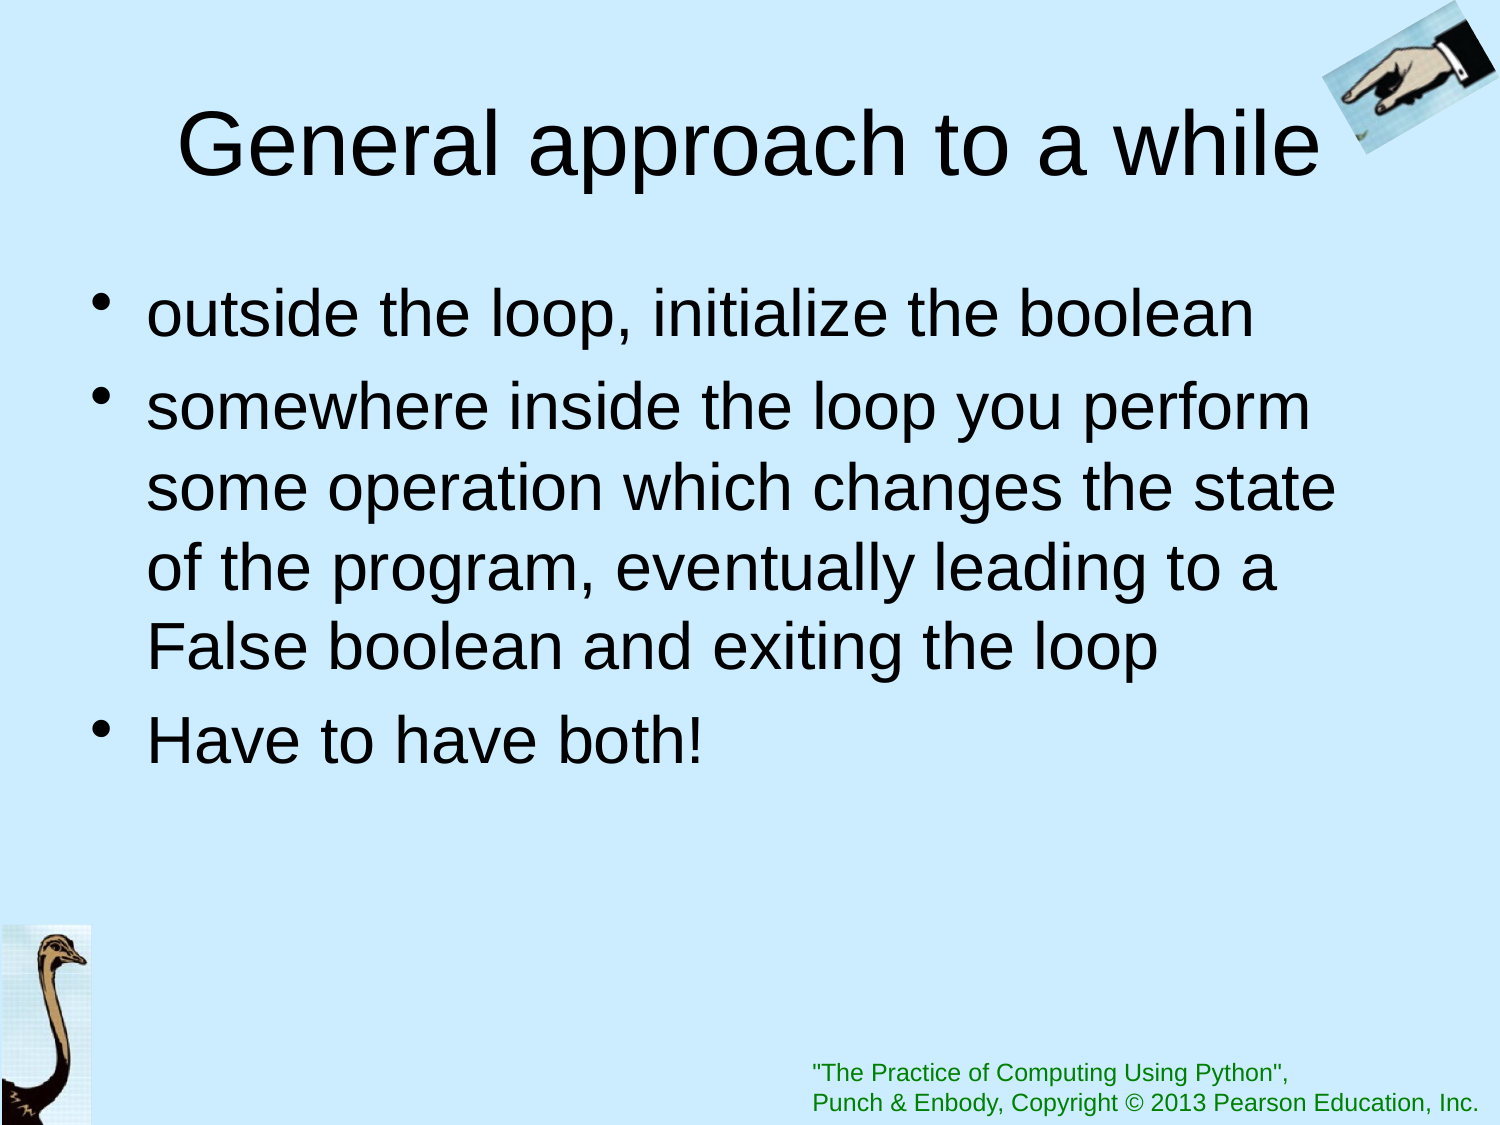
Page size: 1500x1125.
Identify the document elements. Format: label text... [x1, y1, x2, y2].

title General approach to a while [75, 45, 1425, 233]
list outside the loop, initialize the boolean somewhere inside the loop you perform some operation which changes the state of the program, eventually leading to a False boolean and exiting the loop Have to have both! [75, 262, 1425, 1005]
picture [2, 924, 92, 1125]
picture [1378, 0, 1499, 120]
